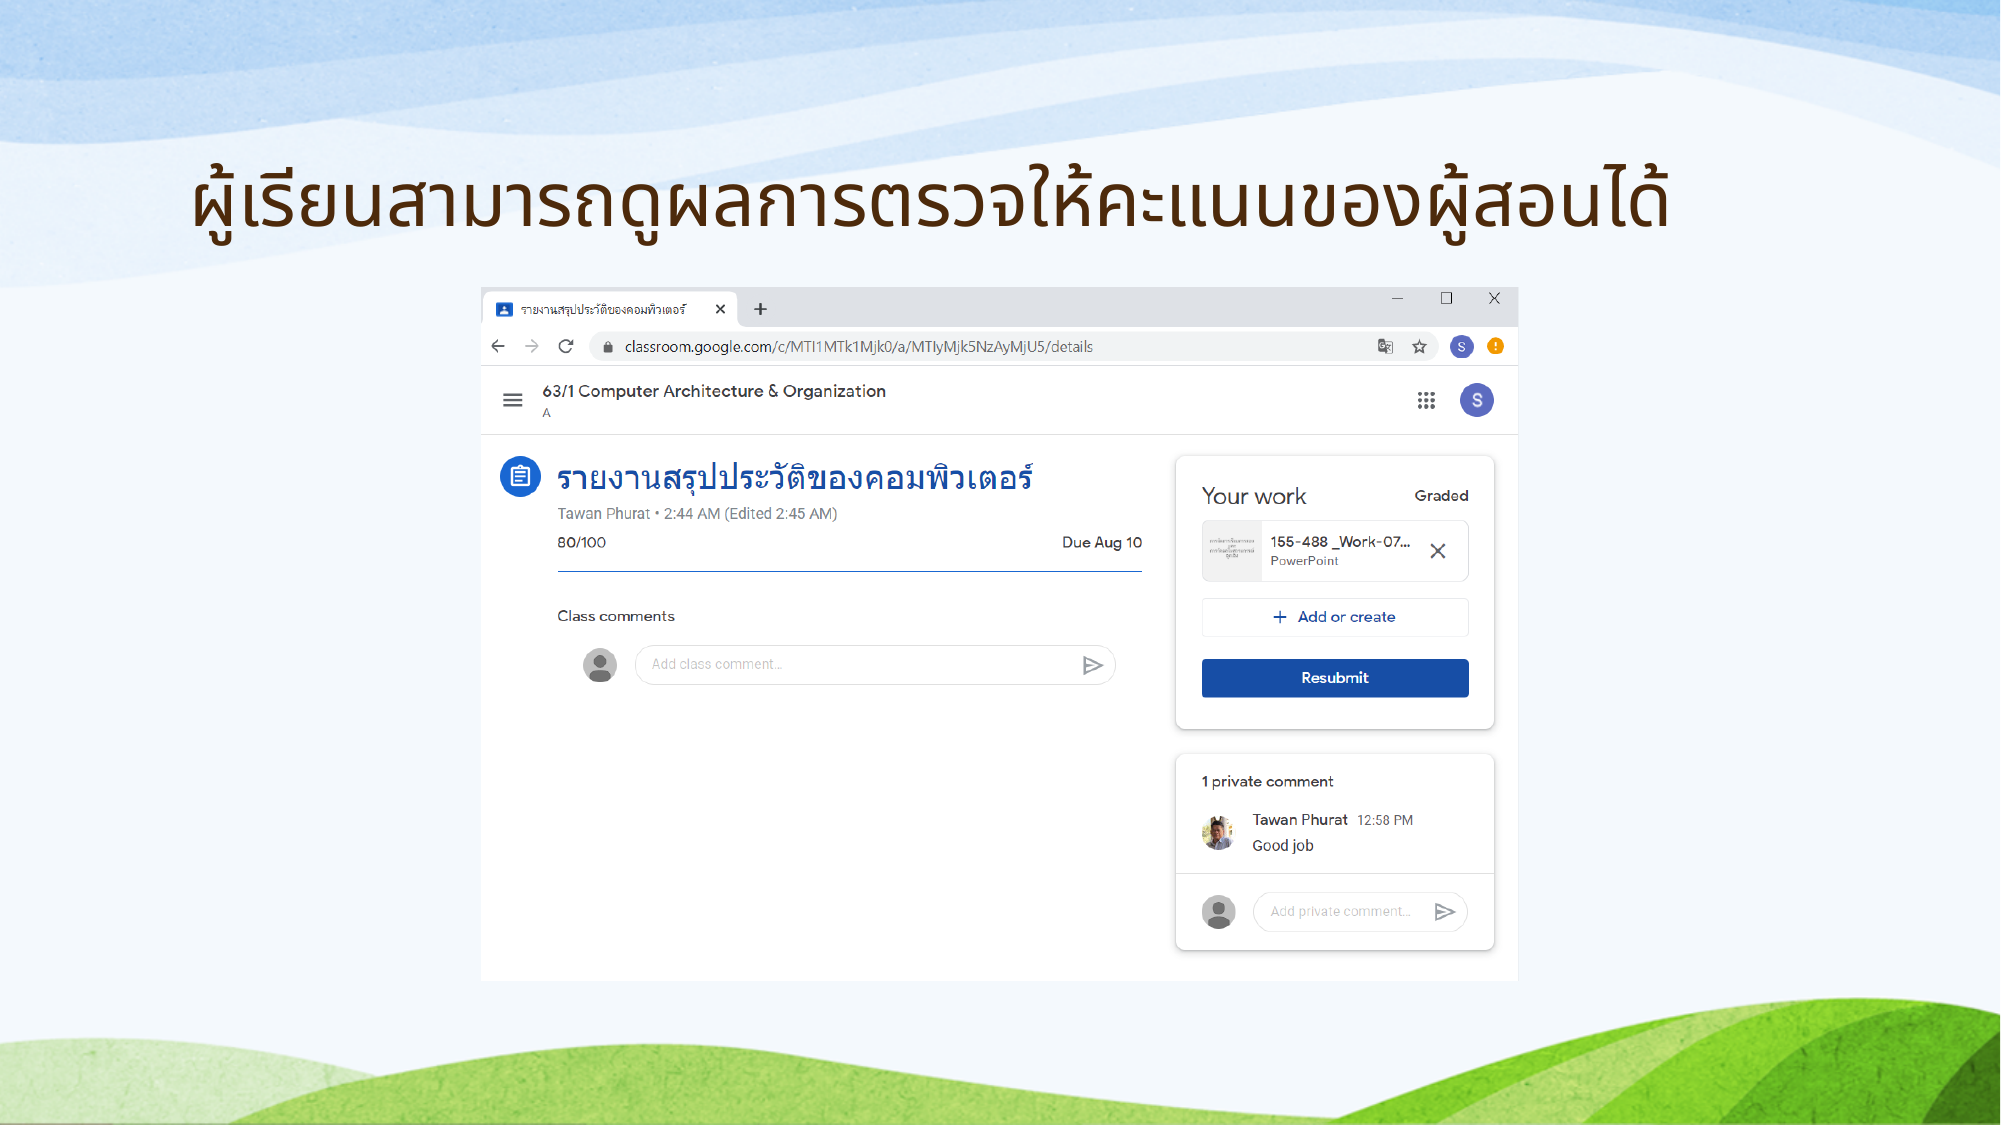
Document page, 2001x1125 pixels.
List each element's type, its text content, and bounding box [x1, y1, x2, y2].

title ผู้เรียนสามารถดูผลการตรวจให้คะแนนของผู้สอนได้ [174, 50, 1825, 250]
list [481, 287, 1519, 982]
picture [0, 0, 2001, 1125]
